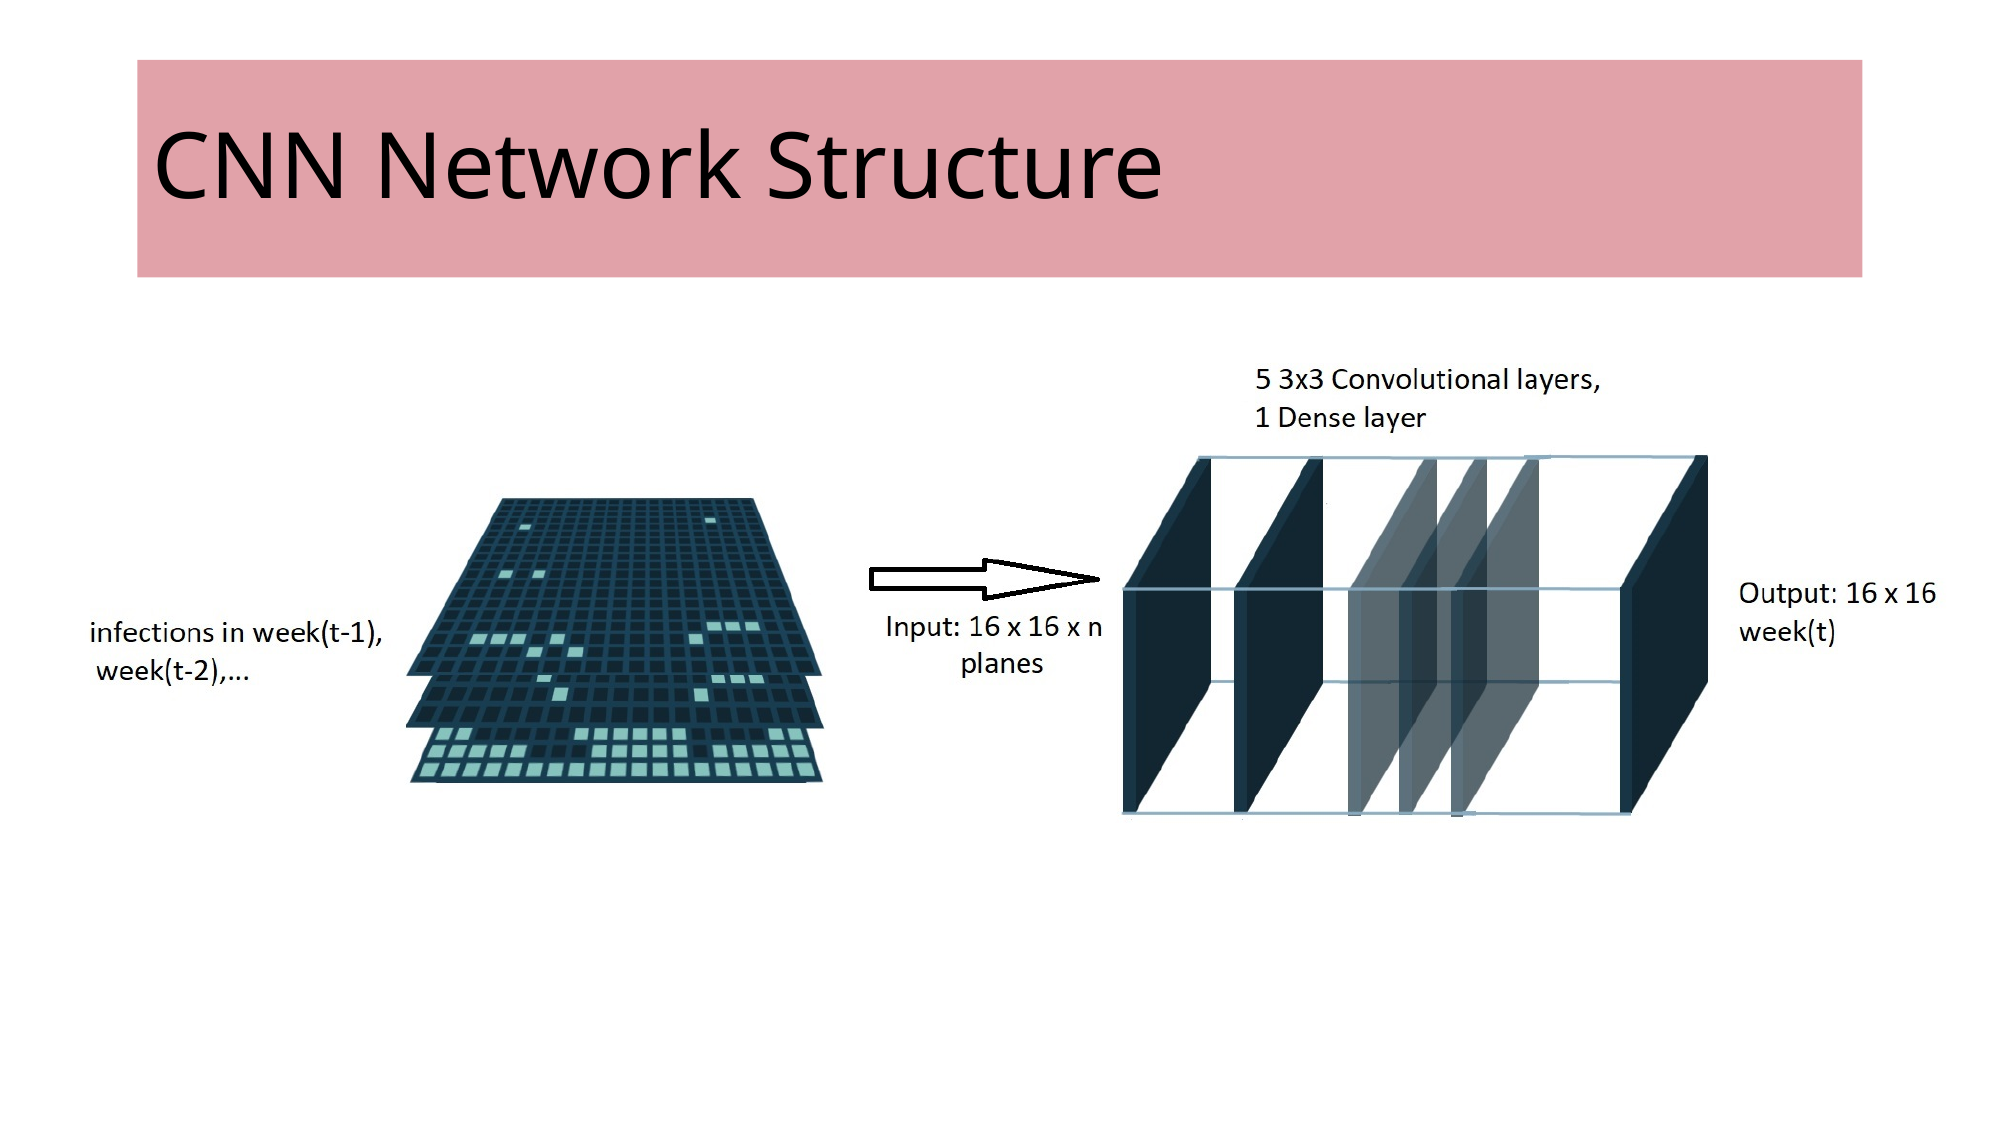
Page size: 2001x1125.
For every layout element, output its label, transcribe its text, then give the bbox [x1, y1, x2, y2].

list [28, 301, 1972, 888]
title CNN Network Structure [137, 59, 1863, 278]
